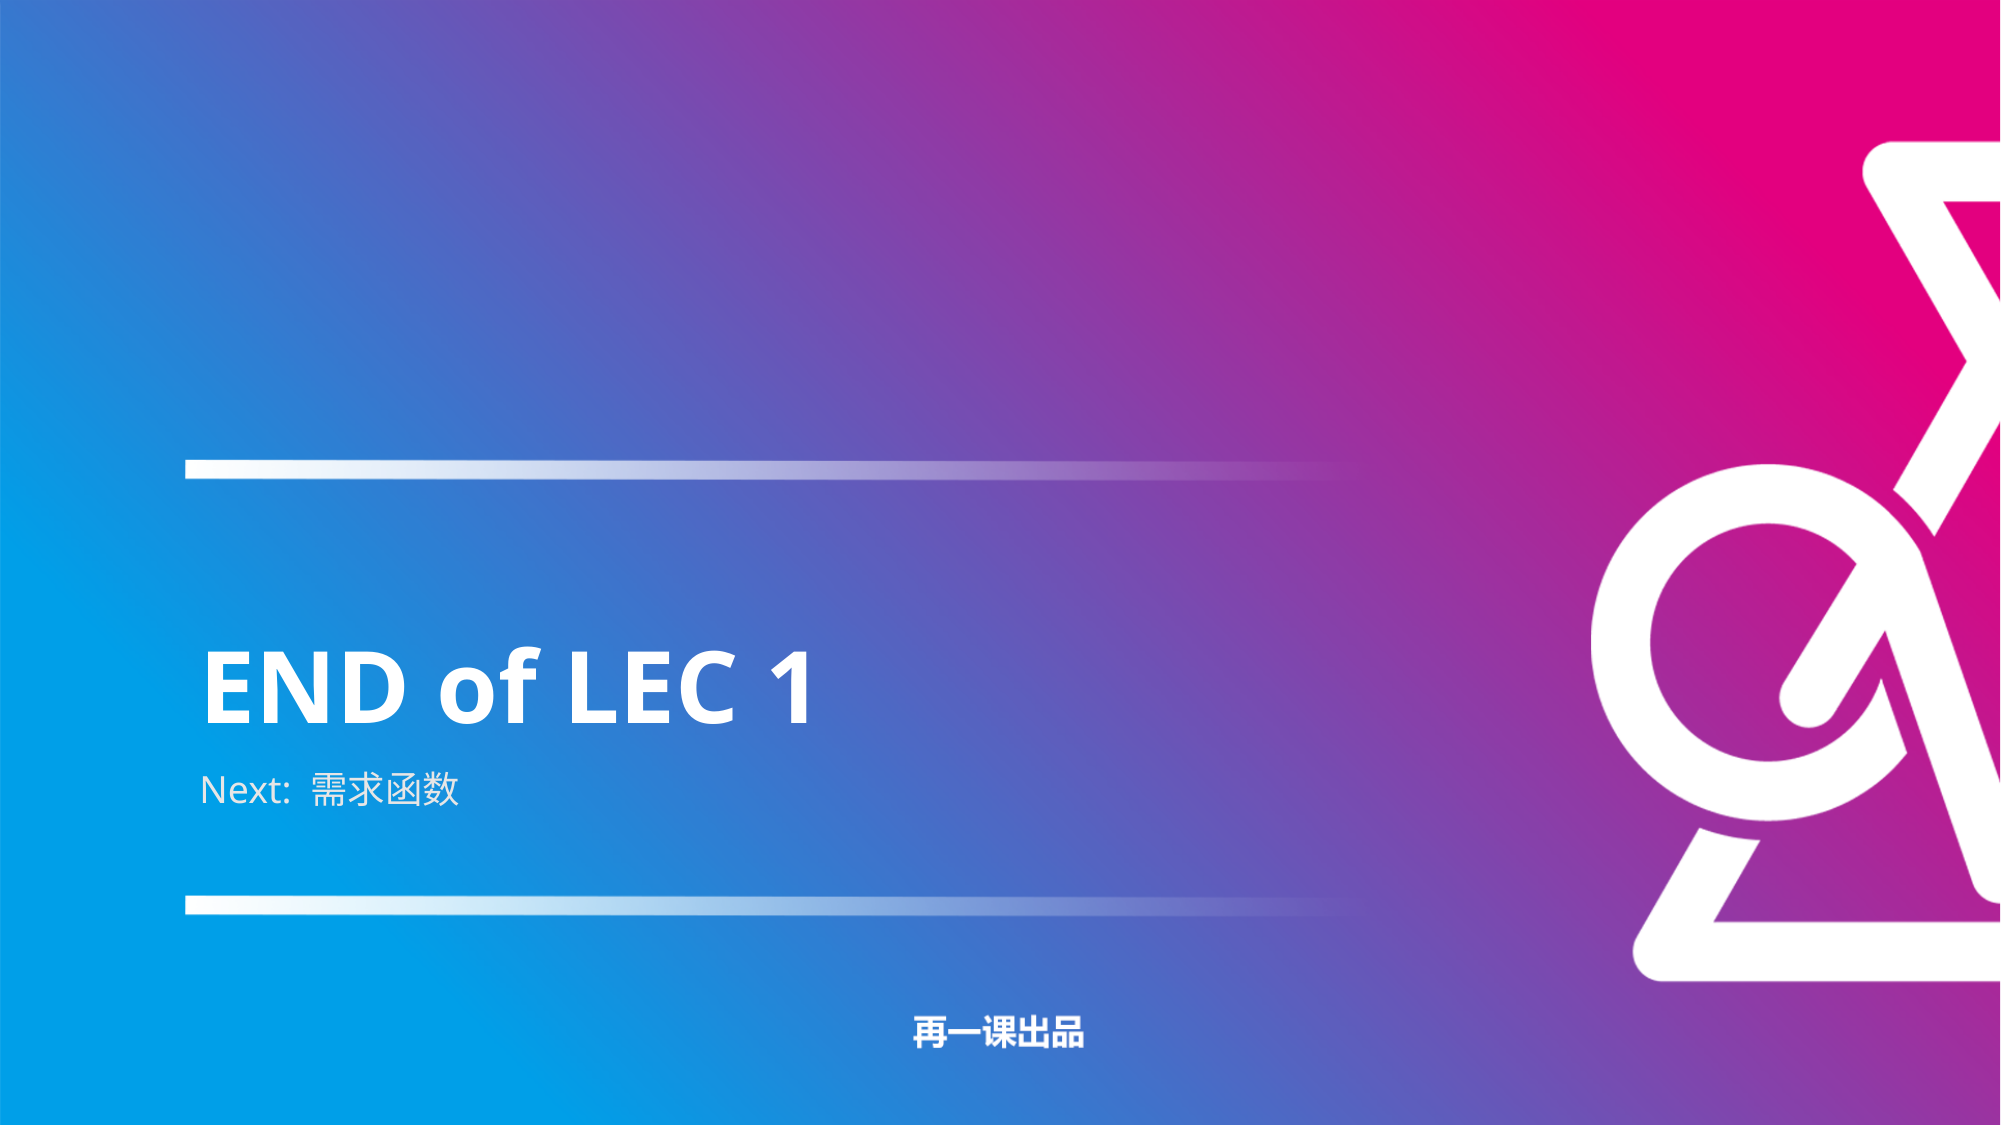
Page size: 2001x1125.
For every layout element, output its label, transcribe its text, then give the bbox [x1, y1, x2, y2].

picture [0, 0, 2001, 1125]
title END of LEC 1 [184, 484, 1592, 753]
list Next: 需求函数 [184, 763, 1910, 887]
